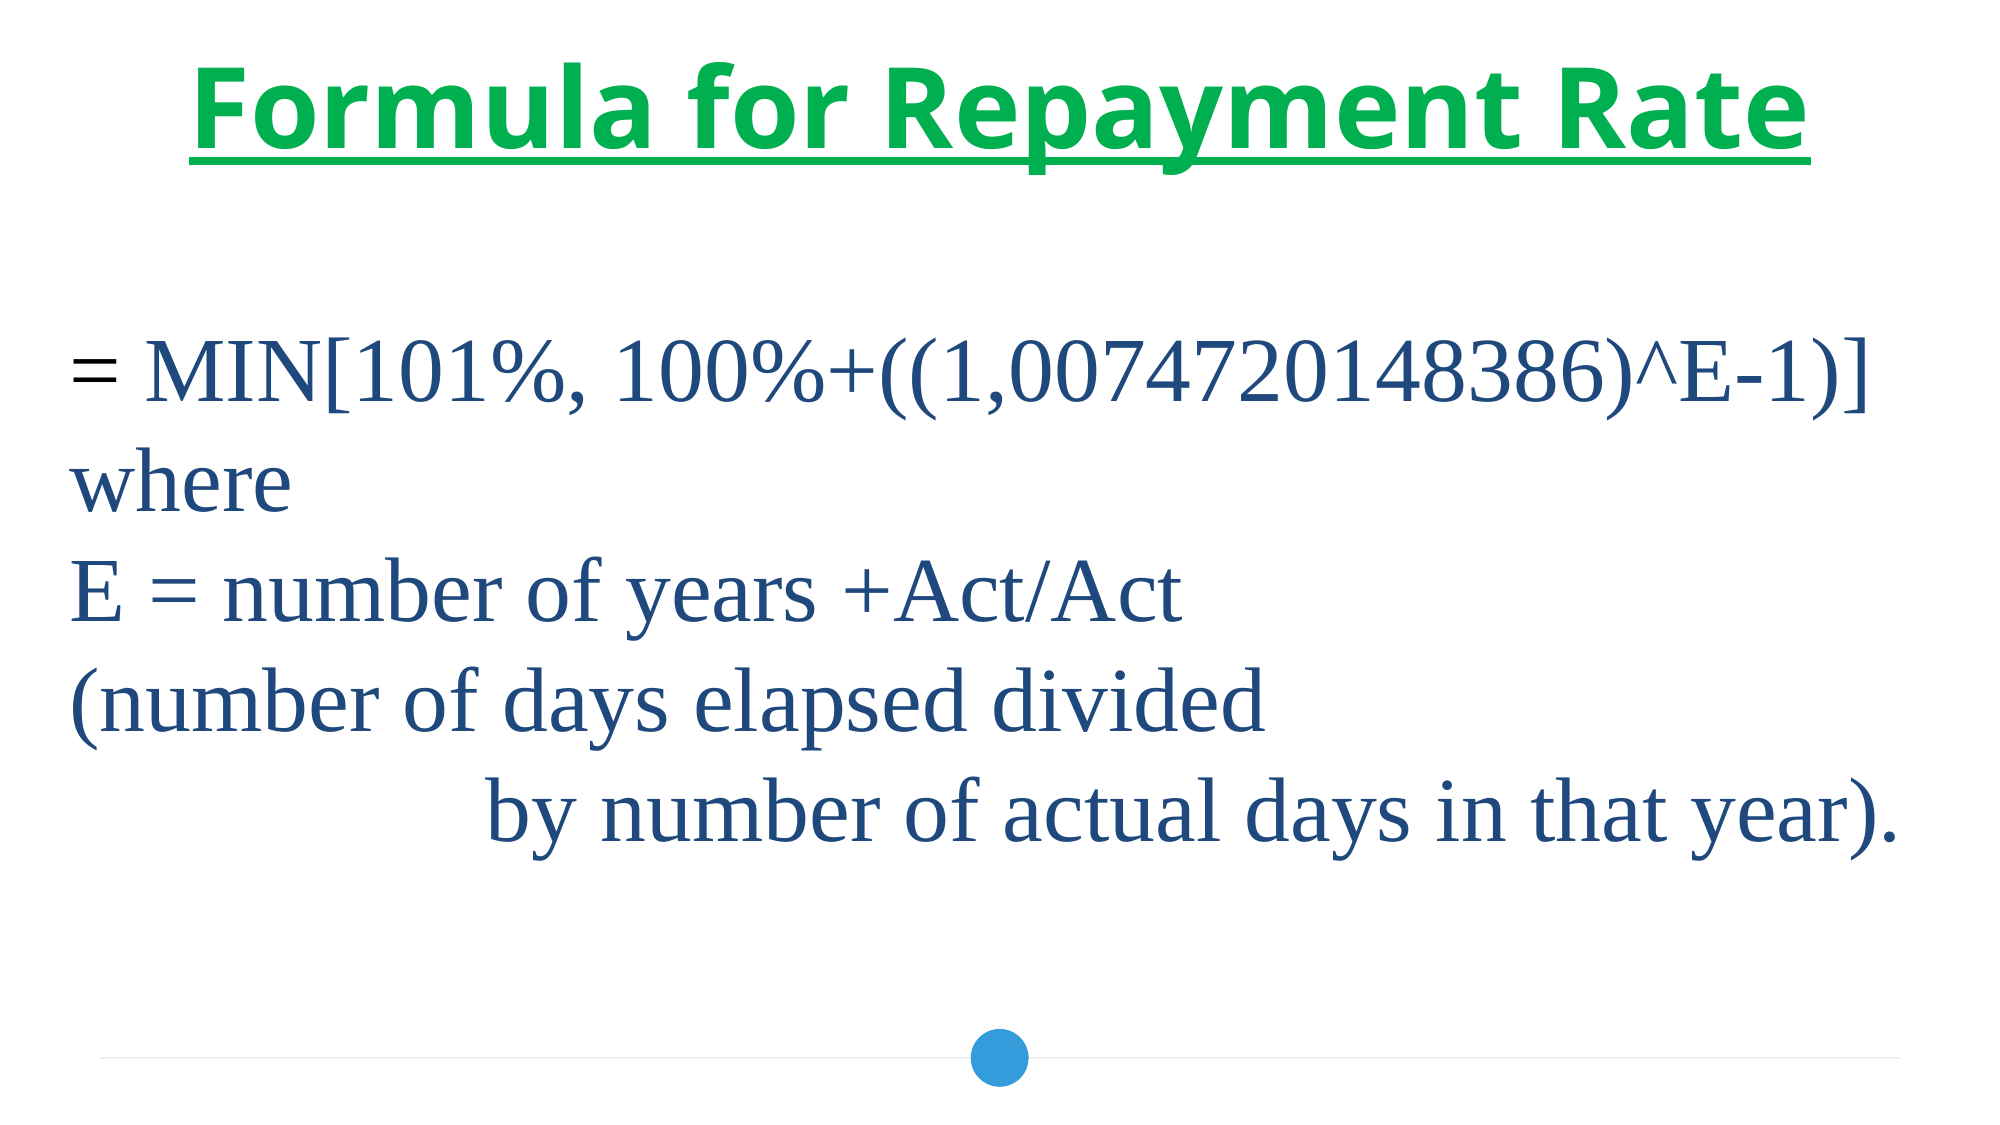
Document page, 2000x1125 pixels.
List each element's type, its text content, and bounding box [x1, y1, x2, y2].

title Formula for Repayment Rate [99, 45, 1900, 162]
text_box = MIN[101%, 100%+((1,0074720148386)^E-1)] where E = number of years +Act/Act (number of days elapsed divided by number of actual days in that year). [54, 302, 2000, 868]
